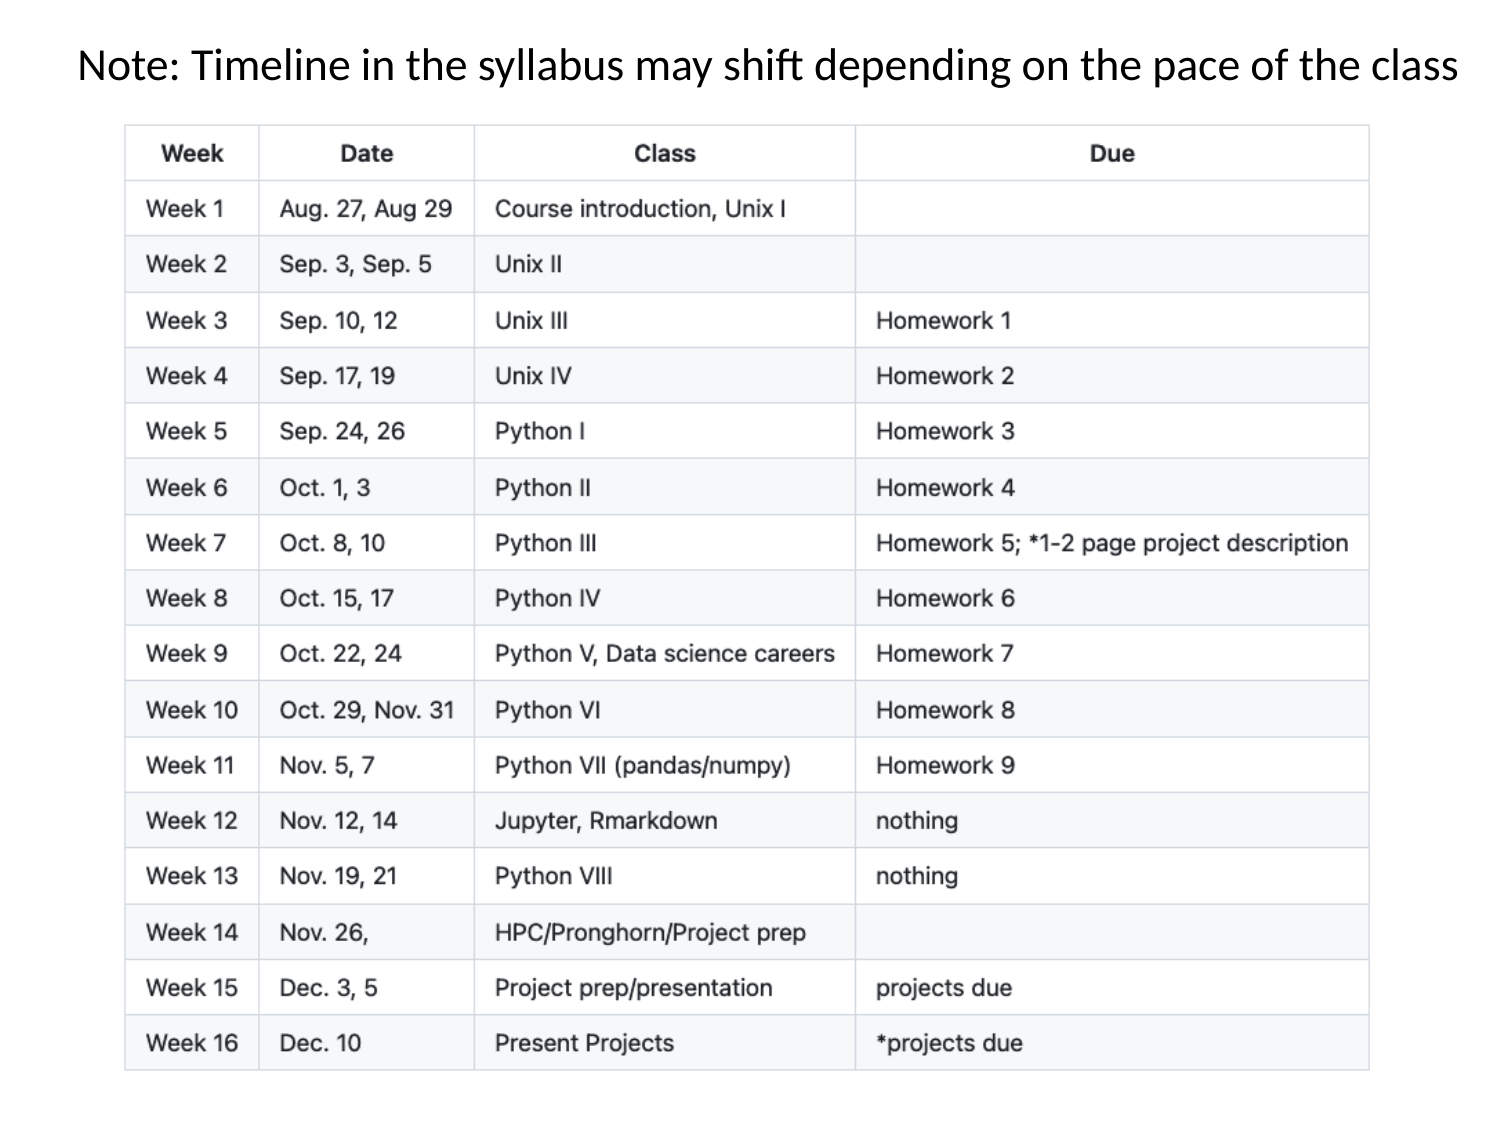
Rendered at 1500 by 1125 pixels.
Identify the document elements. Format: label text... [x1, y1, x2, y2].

picture [112, 115, 1388, 1086]
text_box Note: Timeline in the syllabus may shift depending on the pace of the class [62, 27, 1475, 97]
